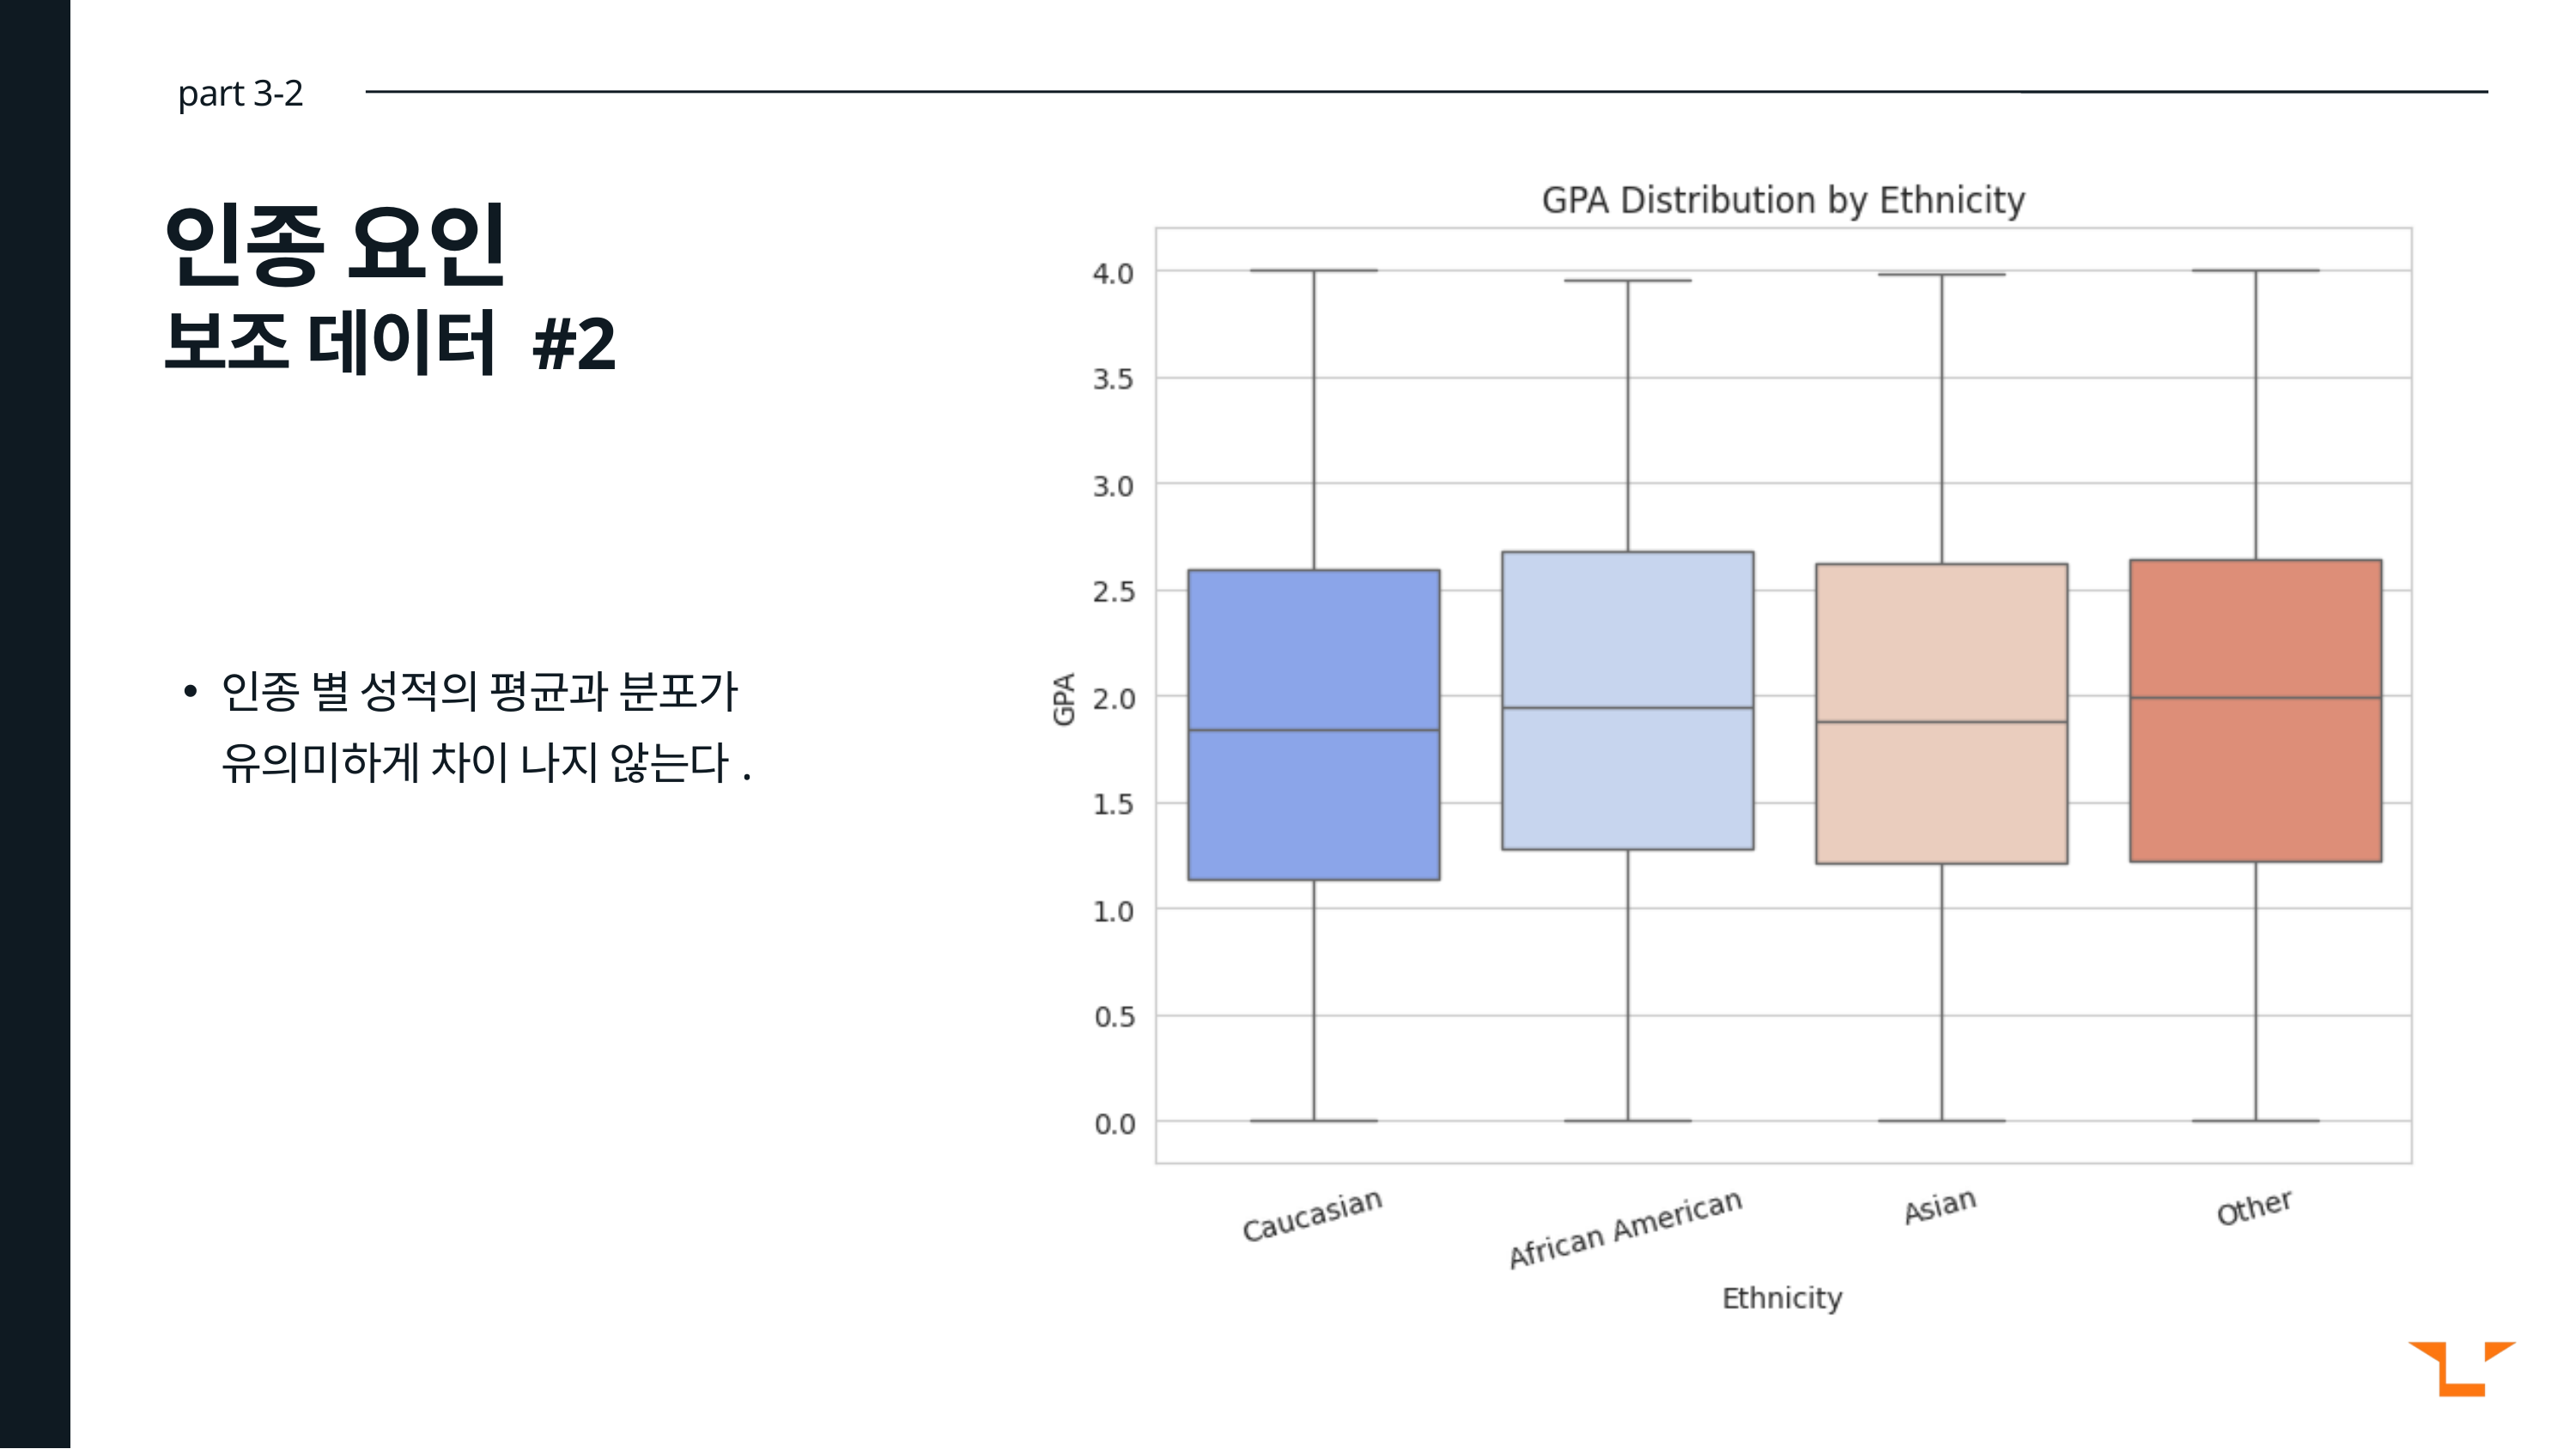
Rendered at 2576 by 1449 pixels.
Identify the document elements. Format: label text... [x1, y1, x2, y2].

text_box [2383, 1290, 2542, 1449]
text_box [0, 0, 71, 1449]
text_box 인종 요인 보조 데이터 #2 [162, 188, 1409, 384]
text_box [1031, 165, 2432, 1333]
text_box 인종 별 성적의 평균과 분포가 유의미하게 차이 나지 않는다. [144, 646, 884, 860]
text_box part 3-2 [177, 70, 366, 113]
